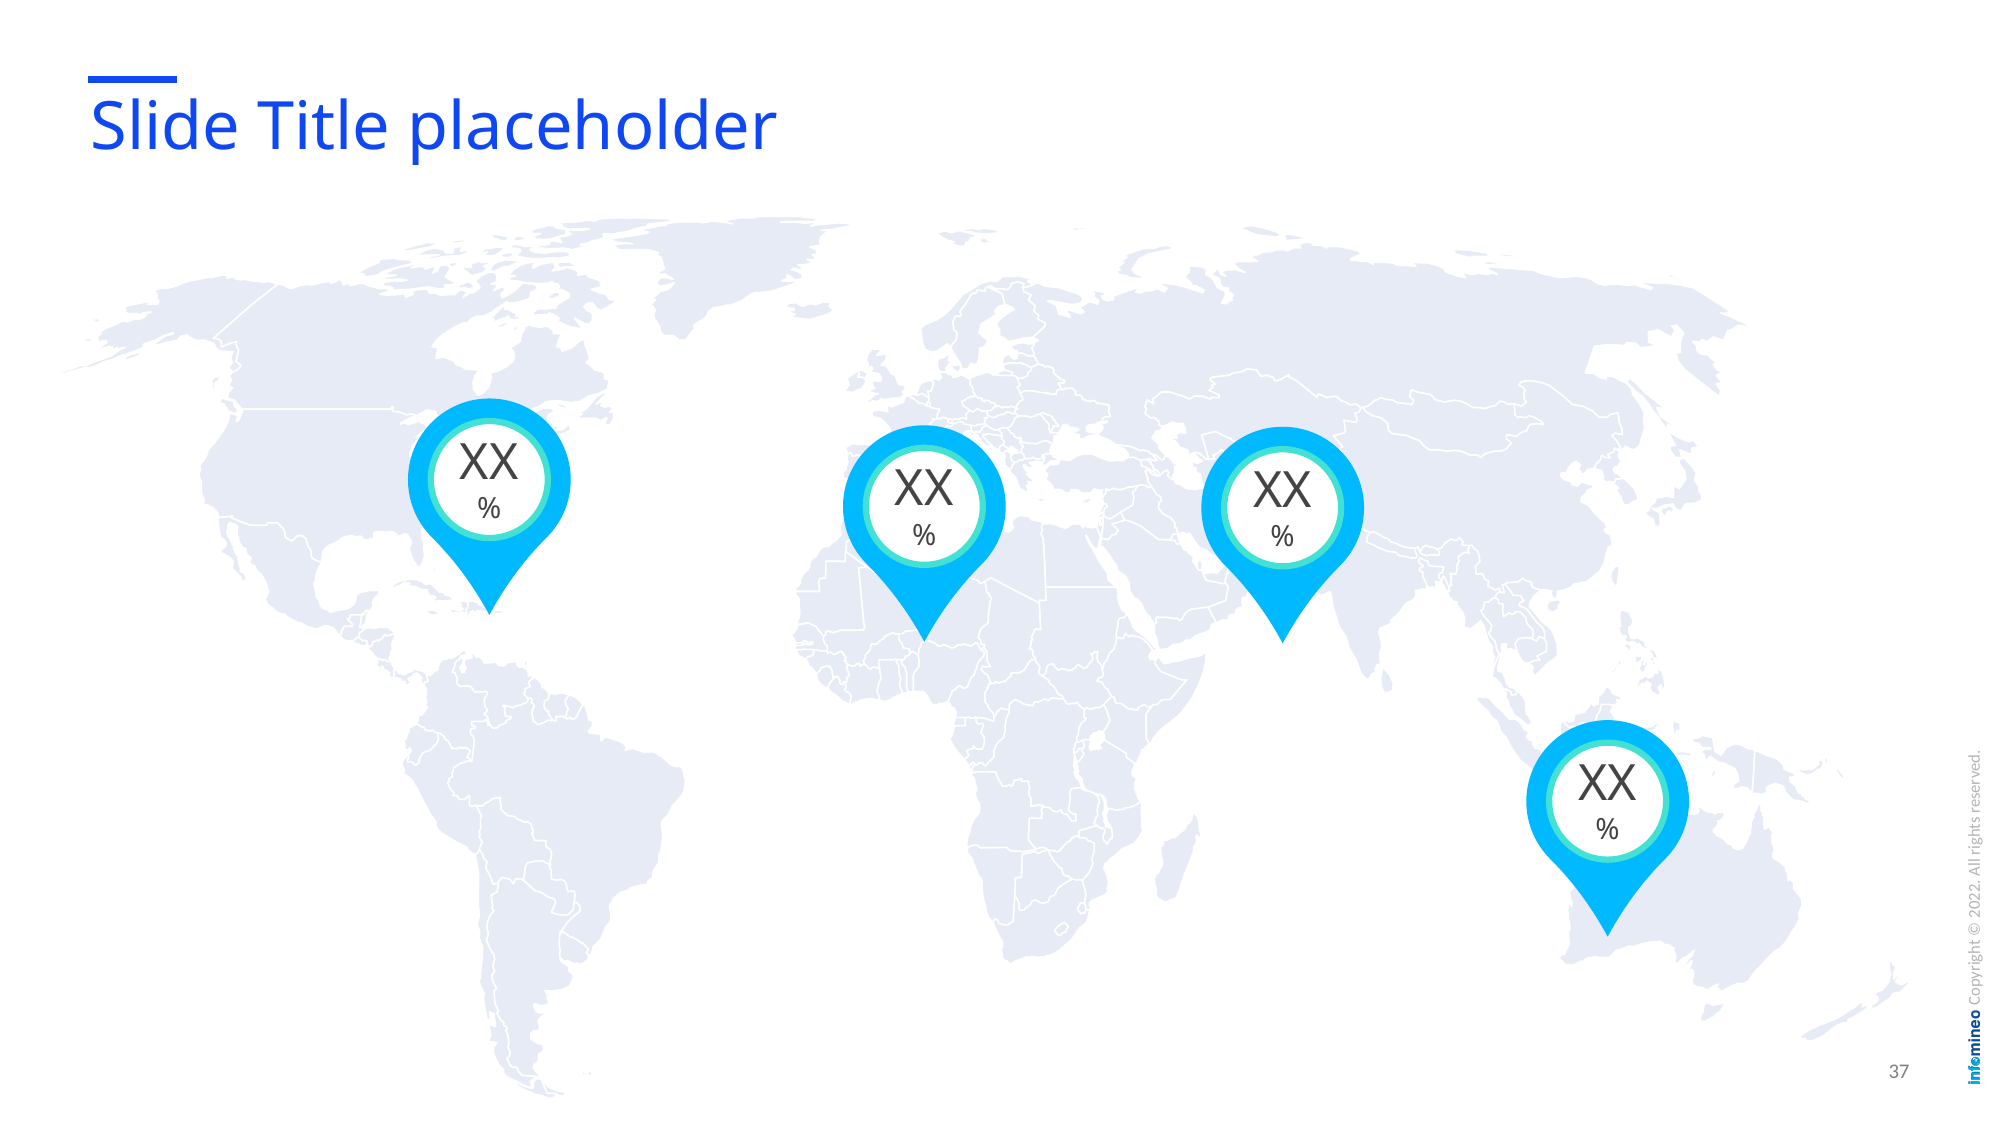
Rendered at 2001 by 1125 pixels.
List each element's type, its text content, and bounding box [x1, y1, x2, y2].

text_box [399, 390, 579, 616]
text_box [1518, 711, 1698, 937]
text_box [54, 215, 1910, 1099]
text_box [1193, 418, 1373, 644]
picture [1969, 1011, 1980, 1066]
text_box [834, 417, 1014, 643]
title Slide Title placeholder [90, 91, 1910, 213]
